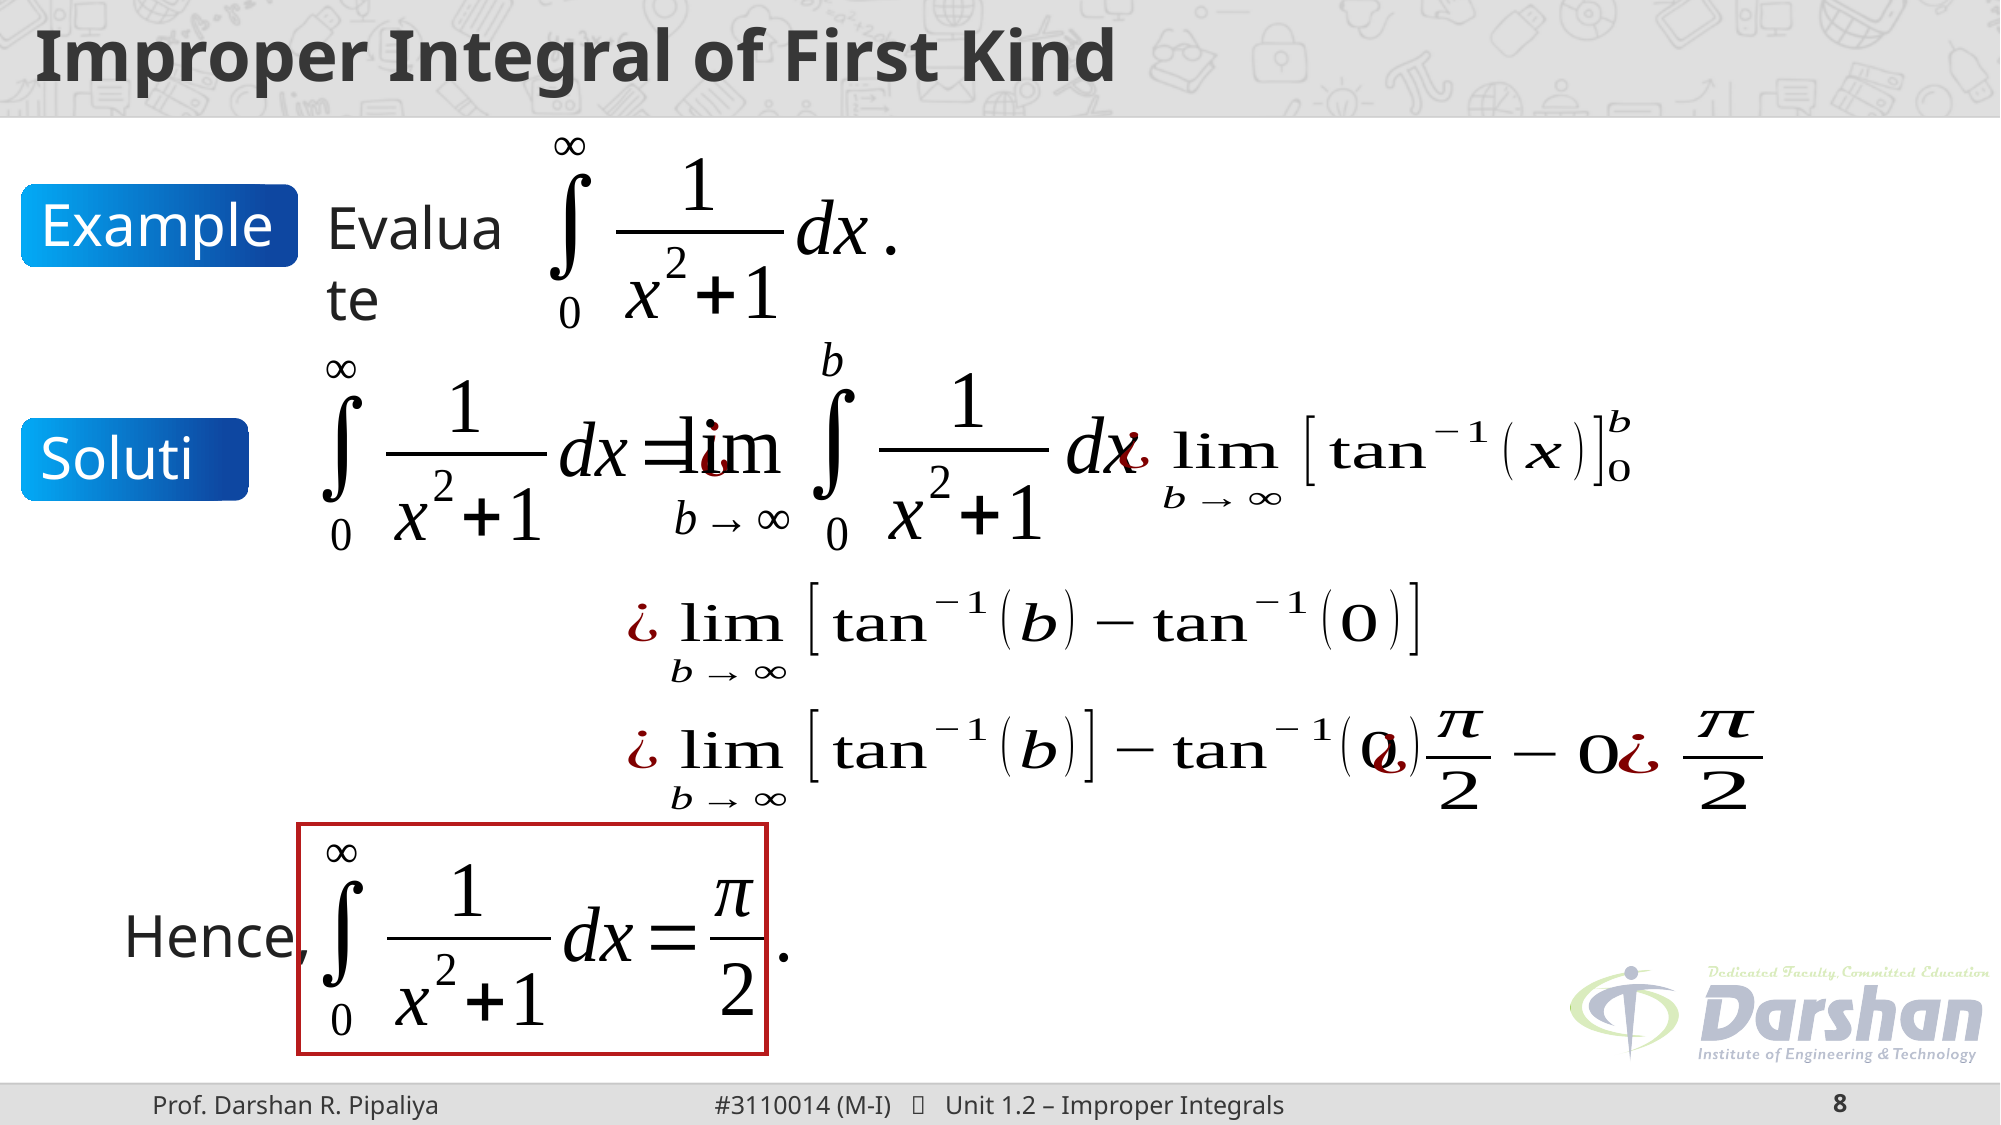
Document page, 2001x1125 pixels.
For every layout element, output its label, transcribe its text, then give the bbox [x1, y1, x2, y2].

text_box Solution: [21, 418, 249, 501]
text_box Evaluate [311, 184, 539, 339]
text_box Hence, [108, 891, 297, 977]
text_box Example 1 [21, 184, 299, 267]
text_box [297, 823, 768, 1055]
title Improper Integral of First Kind [0, 0, 2000, 117]
